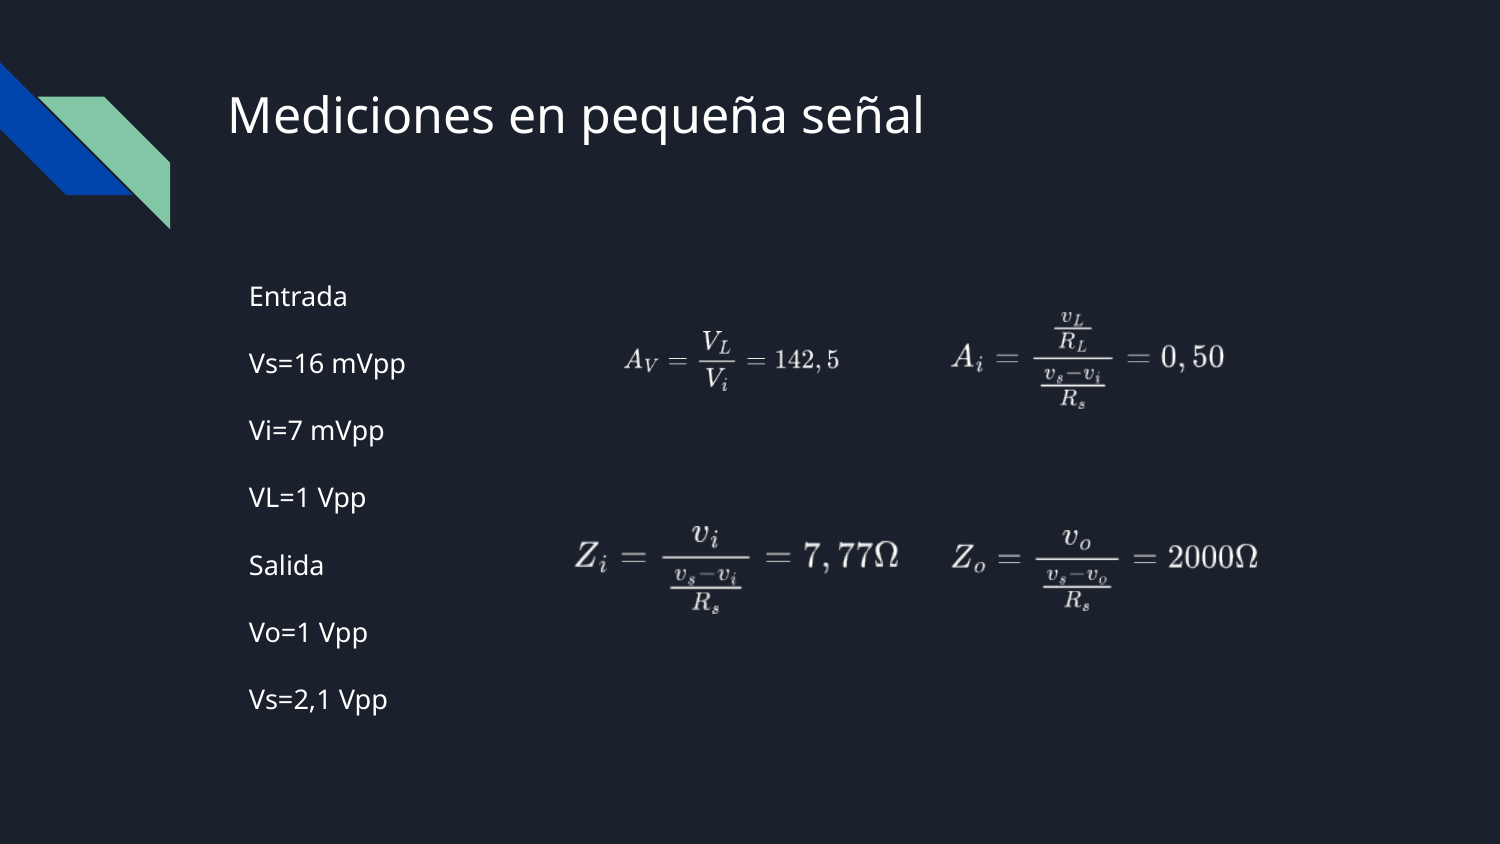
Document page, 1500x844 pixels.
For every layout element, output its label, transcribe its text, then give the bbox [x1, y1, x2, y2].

picture [623, 330, 840, 391]
picture [949, 530, 1259, 611]
title Mediciones en pequeña señal [212, 64, 1368, 215]
picture [573, 526, 901, 615]
list Entrada Vs=16 mVpp Vi=7 mVpp VL=1 Vpp Salida Vo=1 Vpp Vs=2,1 Vpp [233, 257, 1368, 735]
picture [949, 312, 1225, 410]
